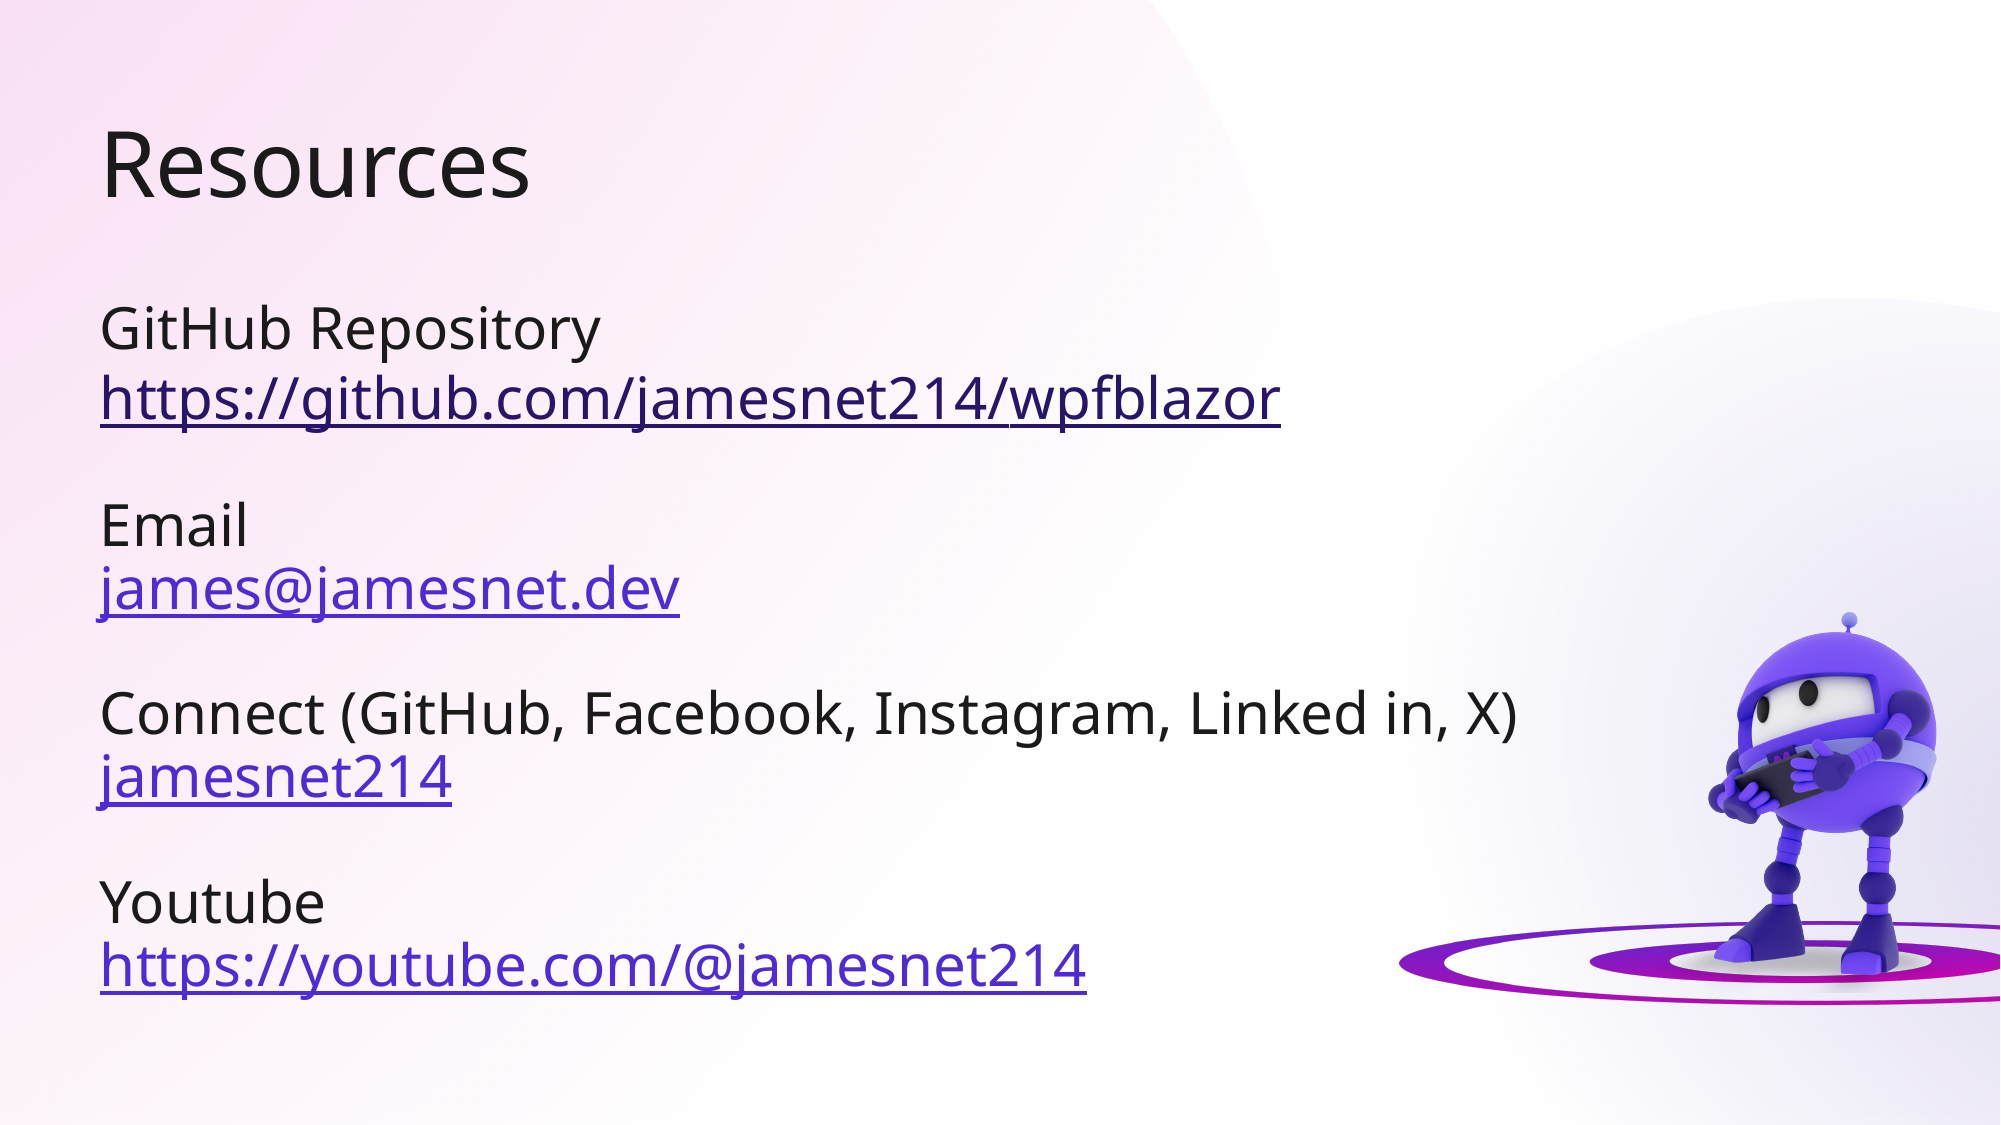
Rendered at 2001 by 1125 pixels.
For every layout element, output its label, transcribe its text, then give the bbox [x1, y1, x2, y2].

title Resources [99, 99, 1900, 235]
picture [0, 0, 2001, 1125]
list GitHub Repository https://github.com/jamesnet214/wpfblazor Email james@jamesnet.dev Connect (GitHub, Facebook, Instagram, Linked in, X) jamesnet214 Youtube https://youtube.com/@jamesnet214 [99, 299, 1900, 1025]
